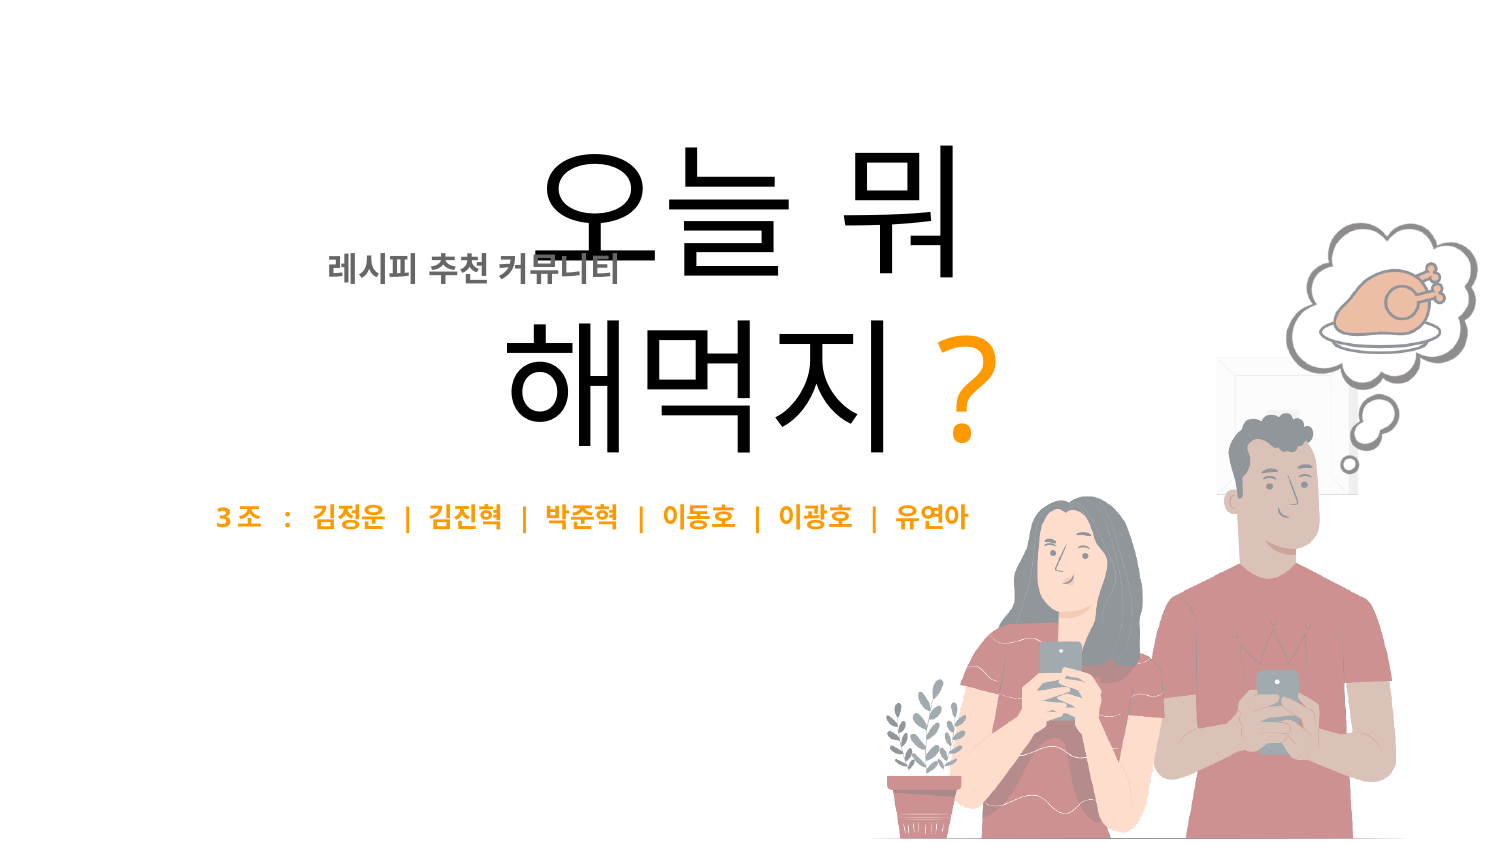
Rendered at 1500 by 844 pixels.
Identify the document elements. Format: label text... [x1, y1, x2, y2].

subtitle 3조 : 김정운 | 김진혁 | 박준혁 | 이동호 | 이광호 | 유연아 [181, 485, 759, 556]
picture [765, 133, 1500, 844]
text_box 레시피 추천 커뮤니티 [312, 233, 717, 304]
title 오늘 뭐 해먹지? [312, 304, 759, 485]
